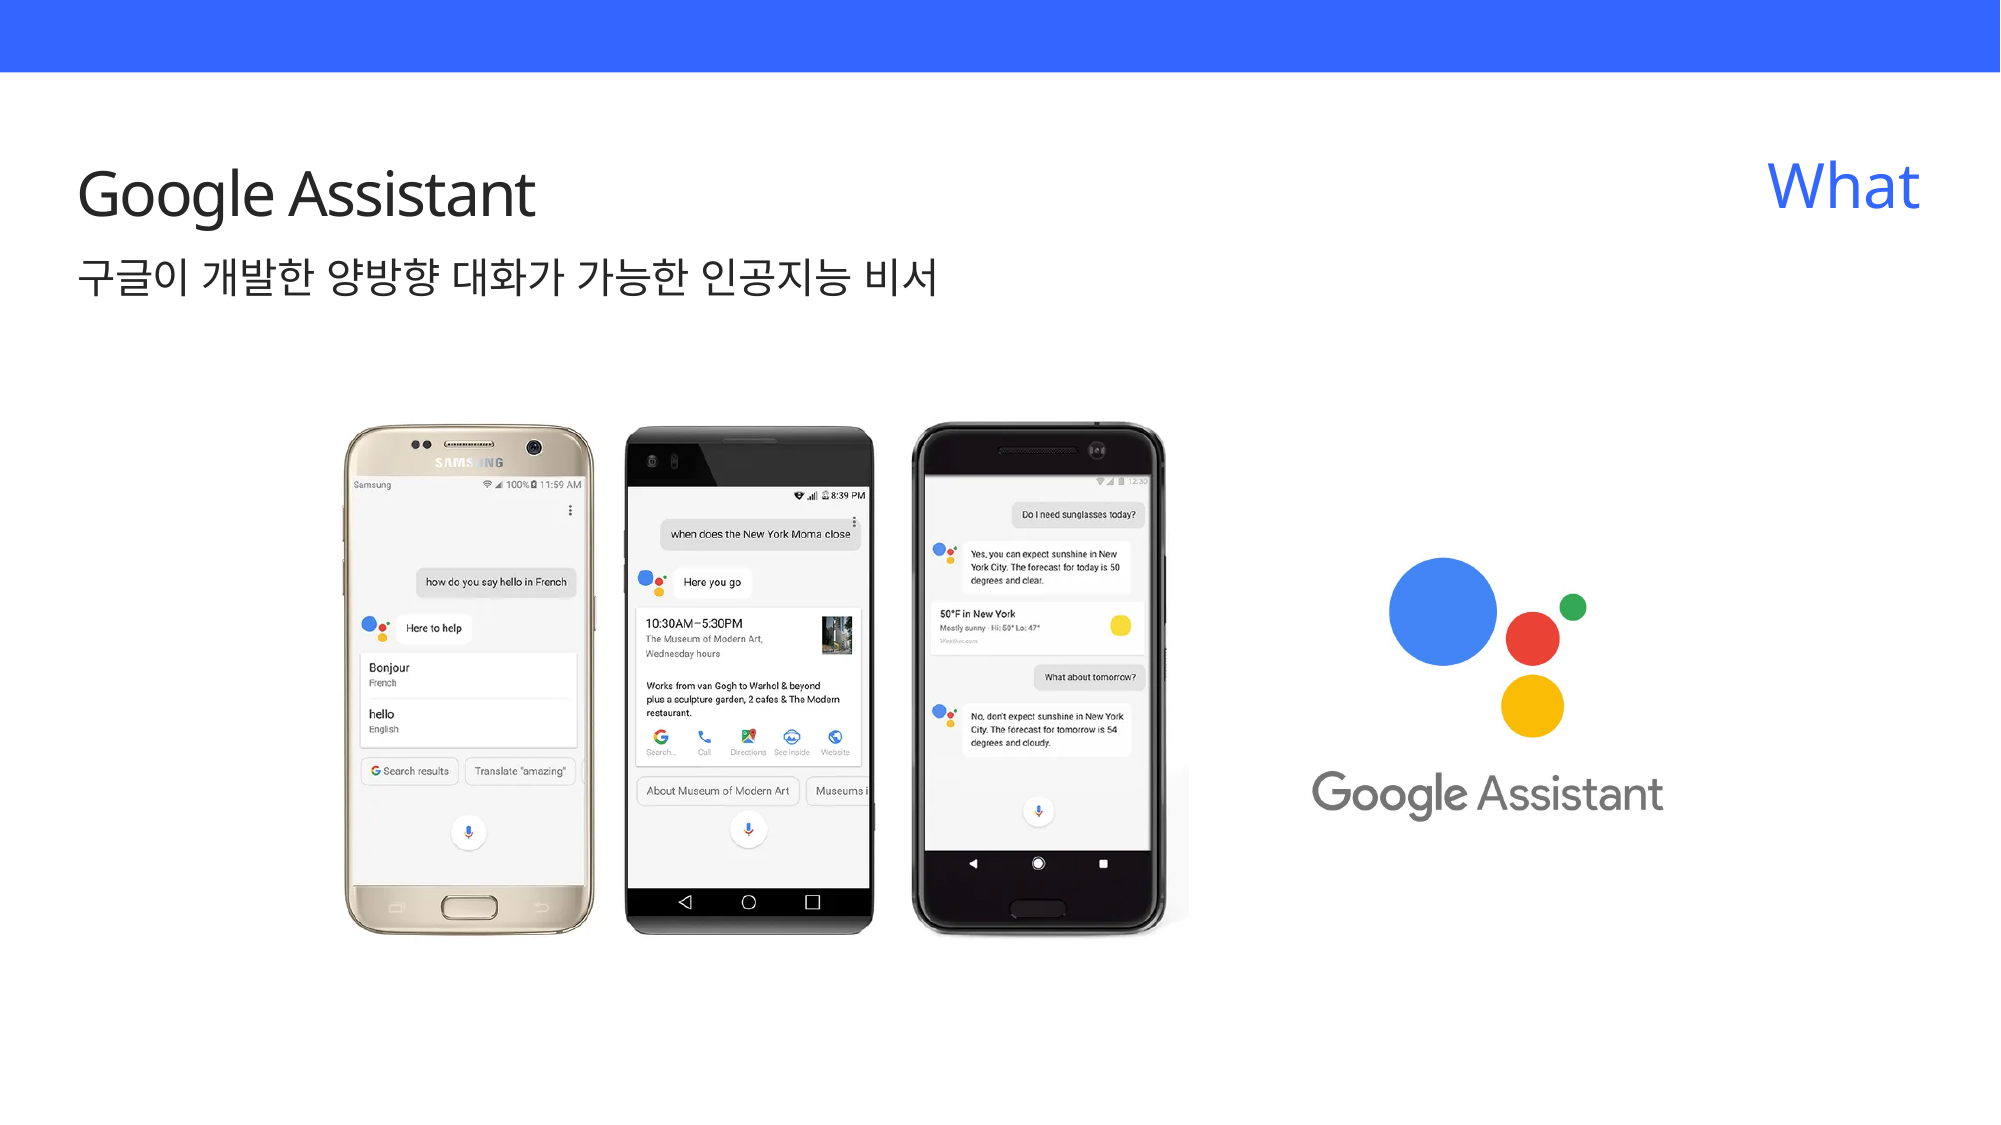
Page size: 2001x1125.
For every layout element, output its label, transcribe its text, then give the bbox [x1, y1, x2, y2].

text_box Google Assistant [61, 139, 771, 235]
text_box 구글이 개발한 양방향 대화가 가능한 인공지능 비서 [62, 234, 1450, 305]
picture [323, 414, 1189, 954]
text_box What [1386, 124, 1937, 235]
picture [1210, 527, 1766, 840]
